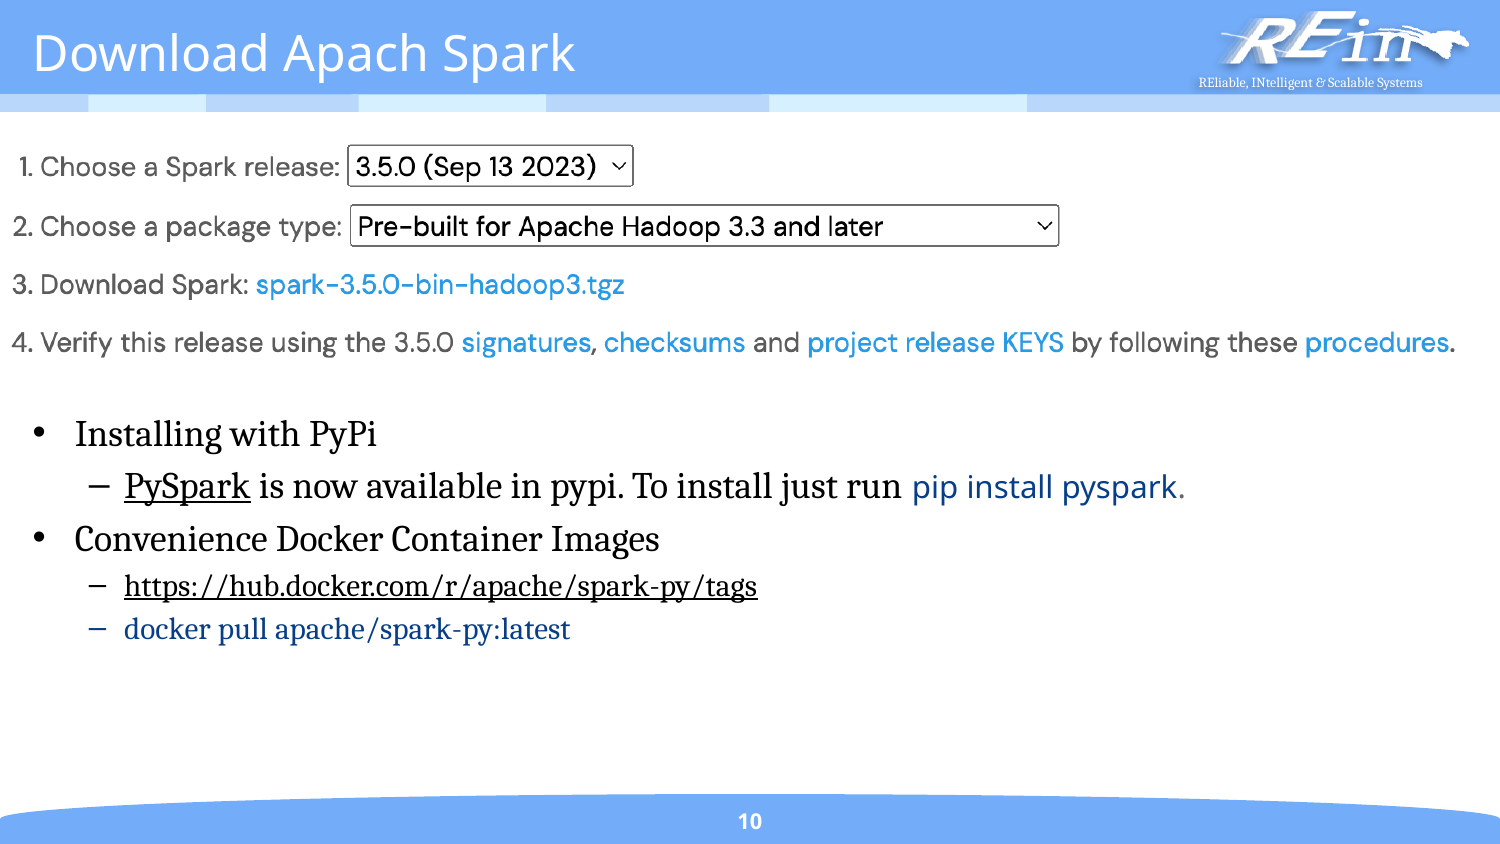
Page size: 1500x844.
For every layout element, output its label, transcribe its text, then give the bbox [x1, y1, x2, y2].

slide_number 10 [667, 802, 833, 842]
list Installing with PyPi PySpark is now available in pypi. To install just run pip install pyspark. Convenience Docker Container Images https://hub.docker.com/r/apache/spark-py/tags docker pull apache/spark-py:latest [17, 388, 1459, 786]
title Download Apach Spark [17, 17, 1136, 86]
picture [0, 139, 1500, 381]
